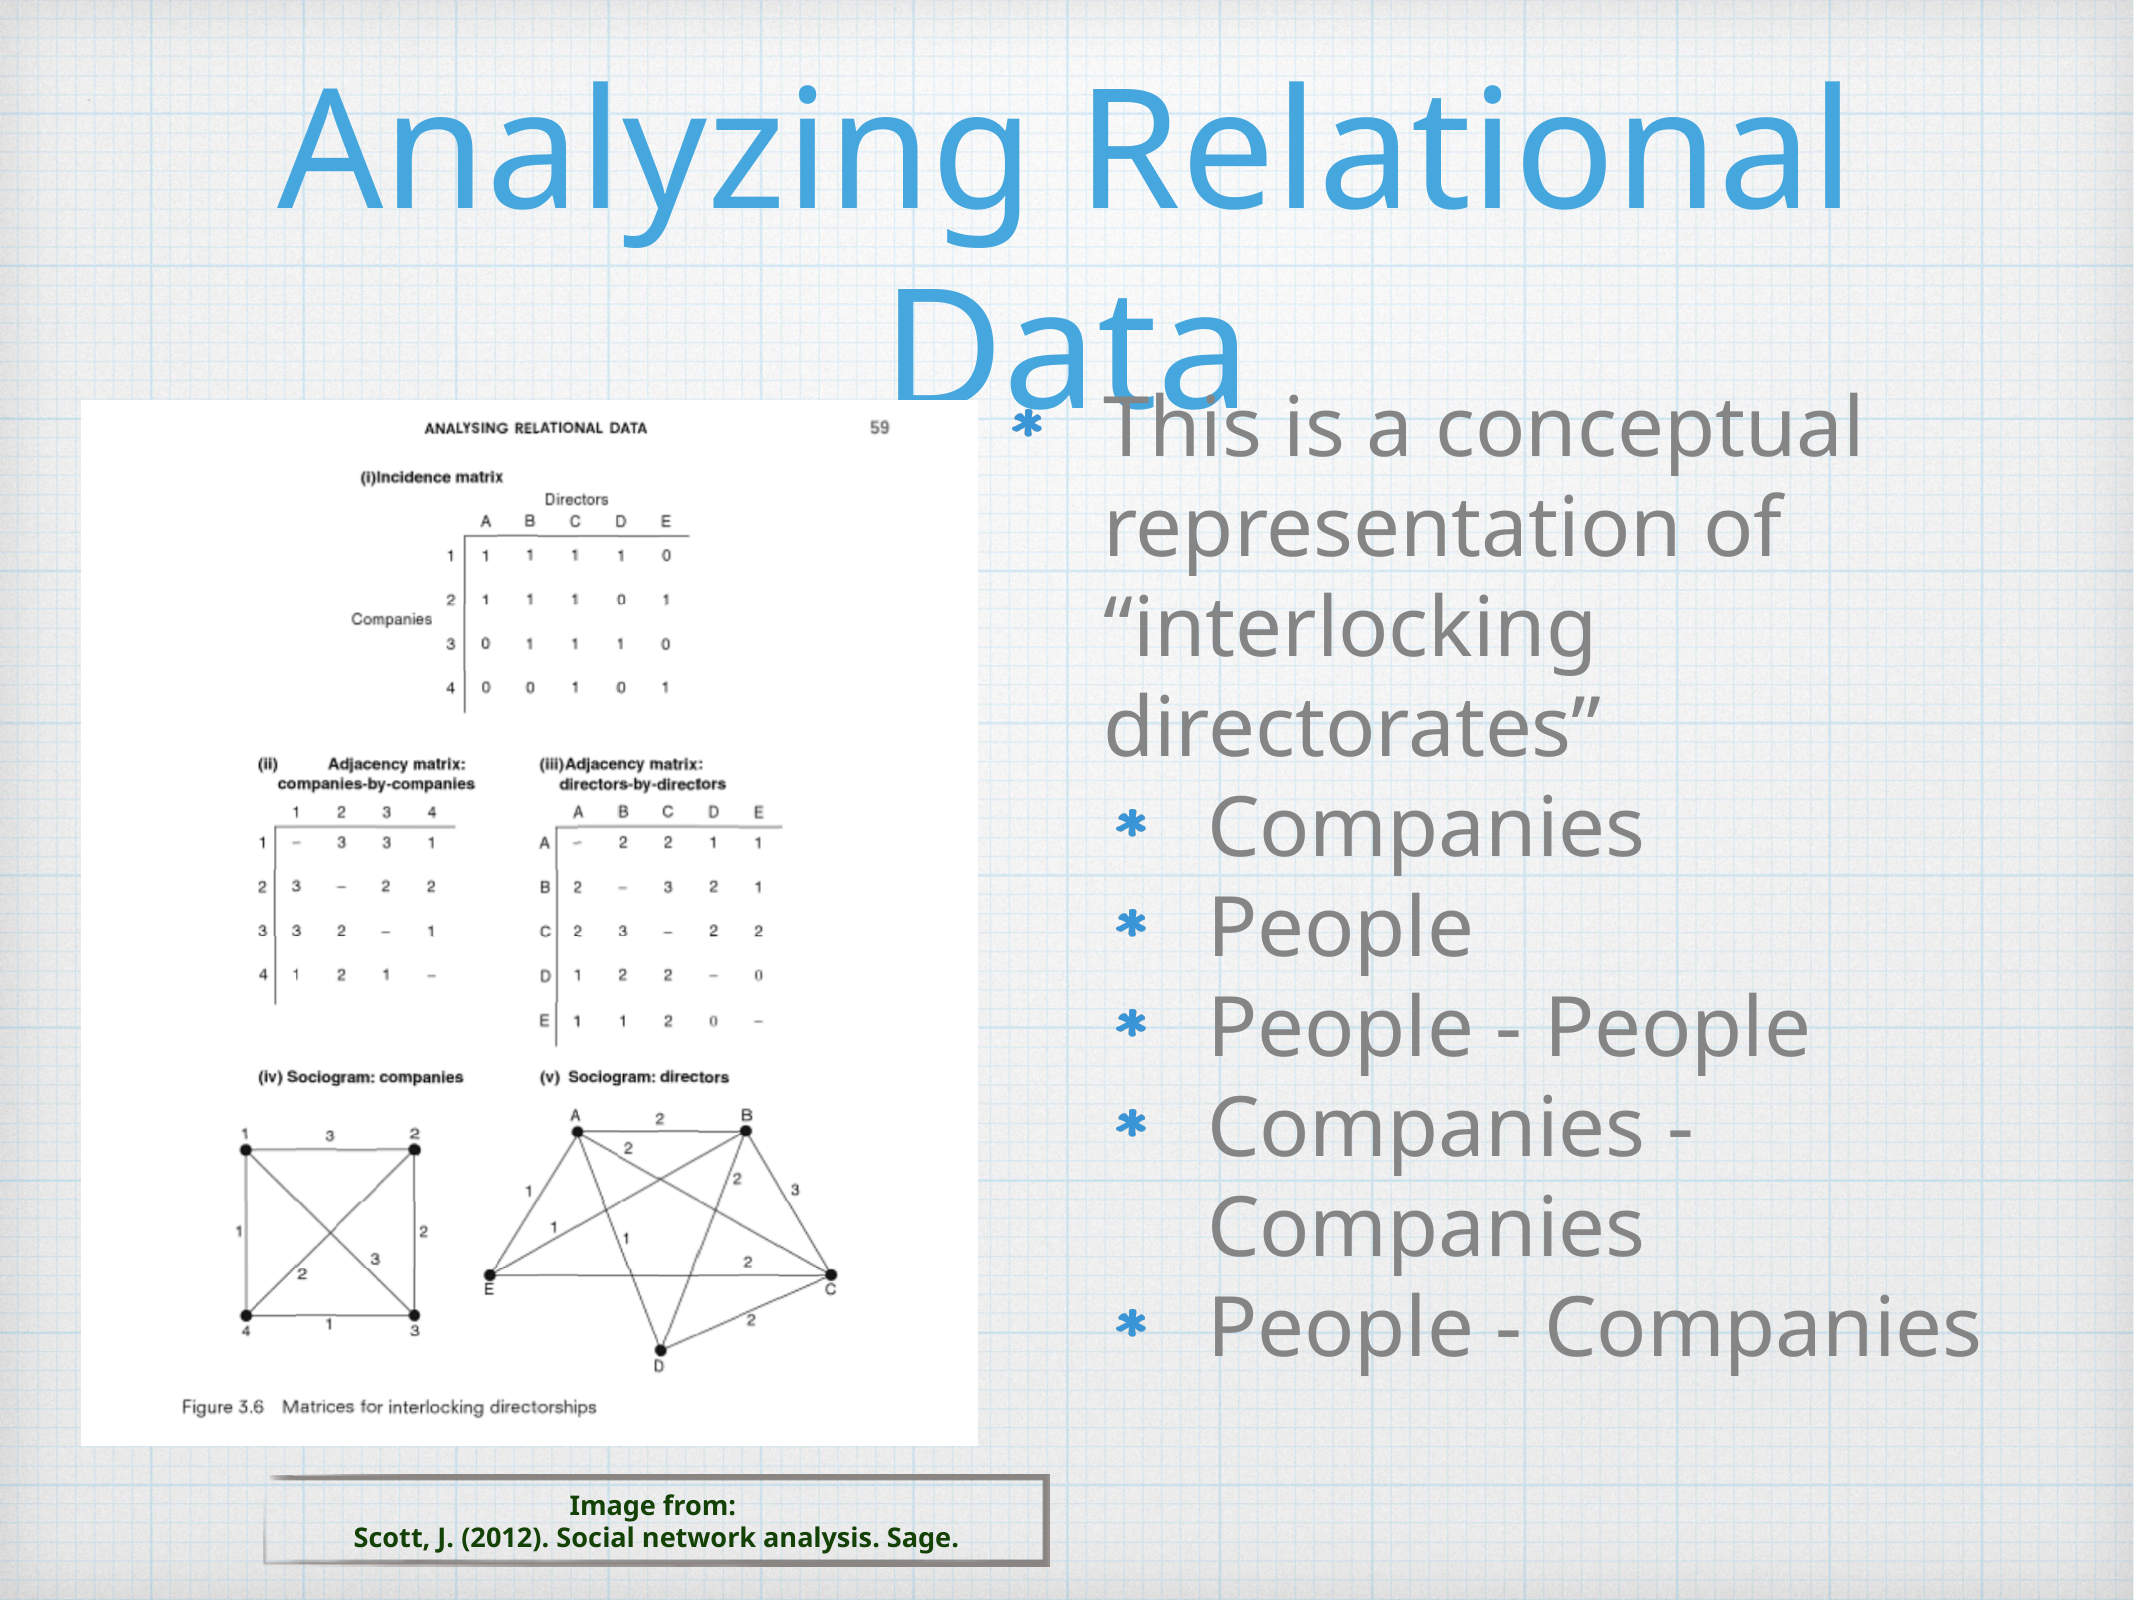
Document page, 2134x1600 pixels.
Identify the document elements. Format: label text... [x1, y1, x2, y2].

picture [0, 0, 2134, 1600]
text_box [262, 1474, 1050, 1567]
text_box This is a conceptual representation of “interlocking directorates” Companies People People - People Companies - Companies People - Companies [1004, 364, 2095, 1382]
title Analyzing Relational Data [207, 41, 1926, 443]
